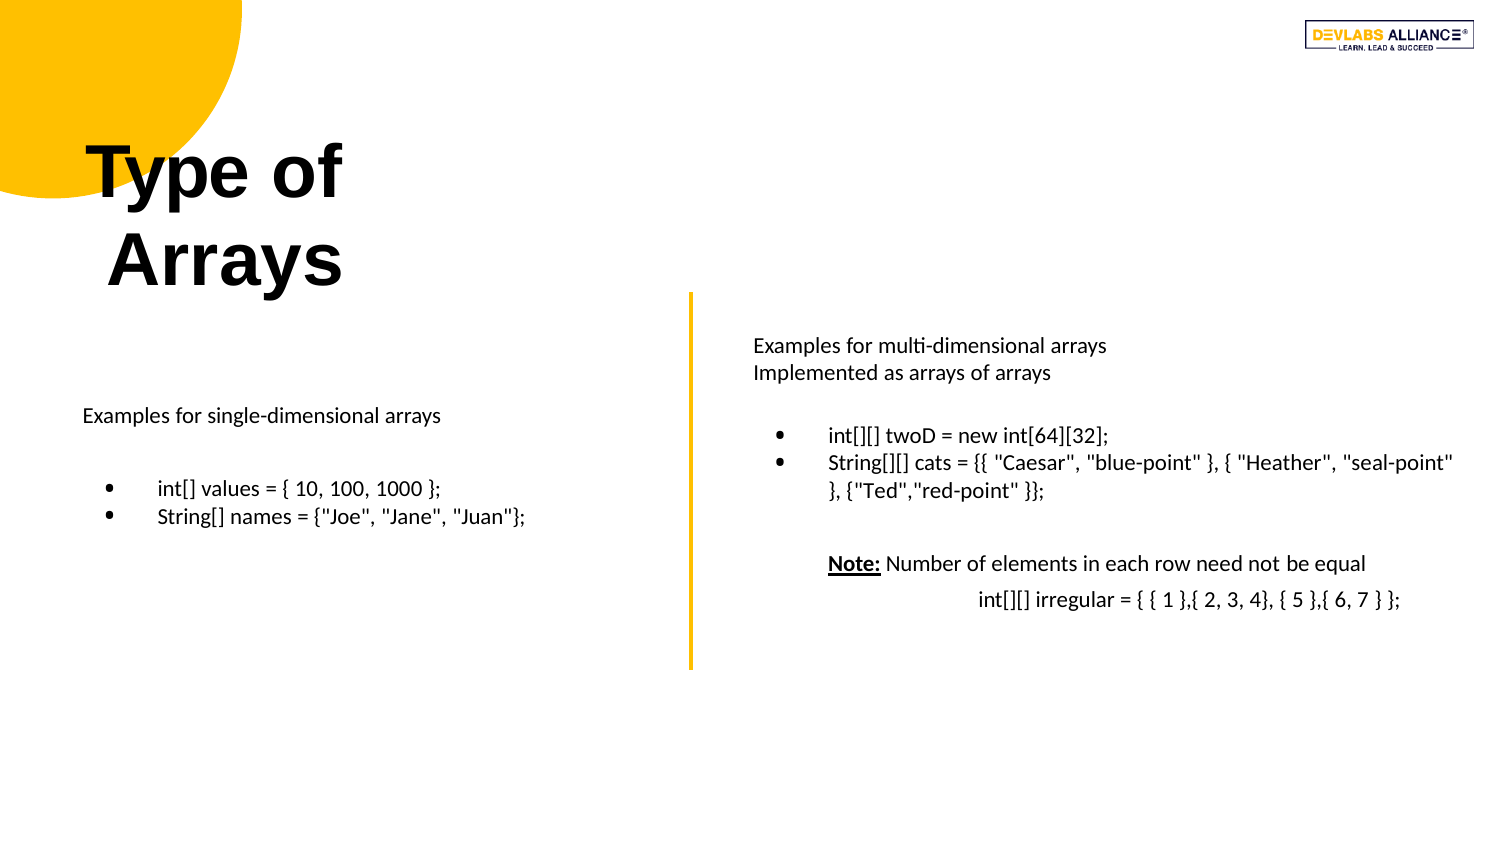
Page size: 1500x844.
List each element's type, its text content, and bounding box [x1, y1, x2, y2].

text_box Examples for single-dimensional arrays int[] values = { 10, 100, 1000 }; String[] names = {"Joe", "Jane", "Juan"}; [80, 398, 529, 529]
text_box Examples for multi-dimensional arrays Implemented as arrays of arrays int[][] twoD = new int[64][32]; String[][] cats = {{ "Caesar", "blue-point" }, { "Heather", "seal-point" }, {"Ted","red-point" }}; Note: Number of elements in each row need not be equal int[][] irregular = { { 1 },{ 2, 3, 4}, { 5 },{ 6, 7 } }; [751, 328, 1455, 612]
title Type of Arrays [83, 118, 350, 301]
picture [1305, 20, 1474, 51]
text_box [0, 0, 242, 199]
